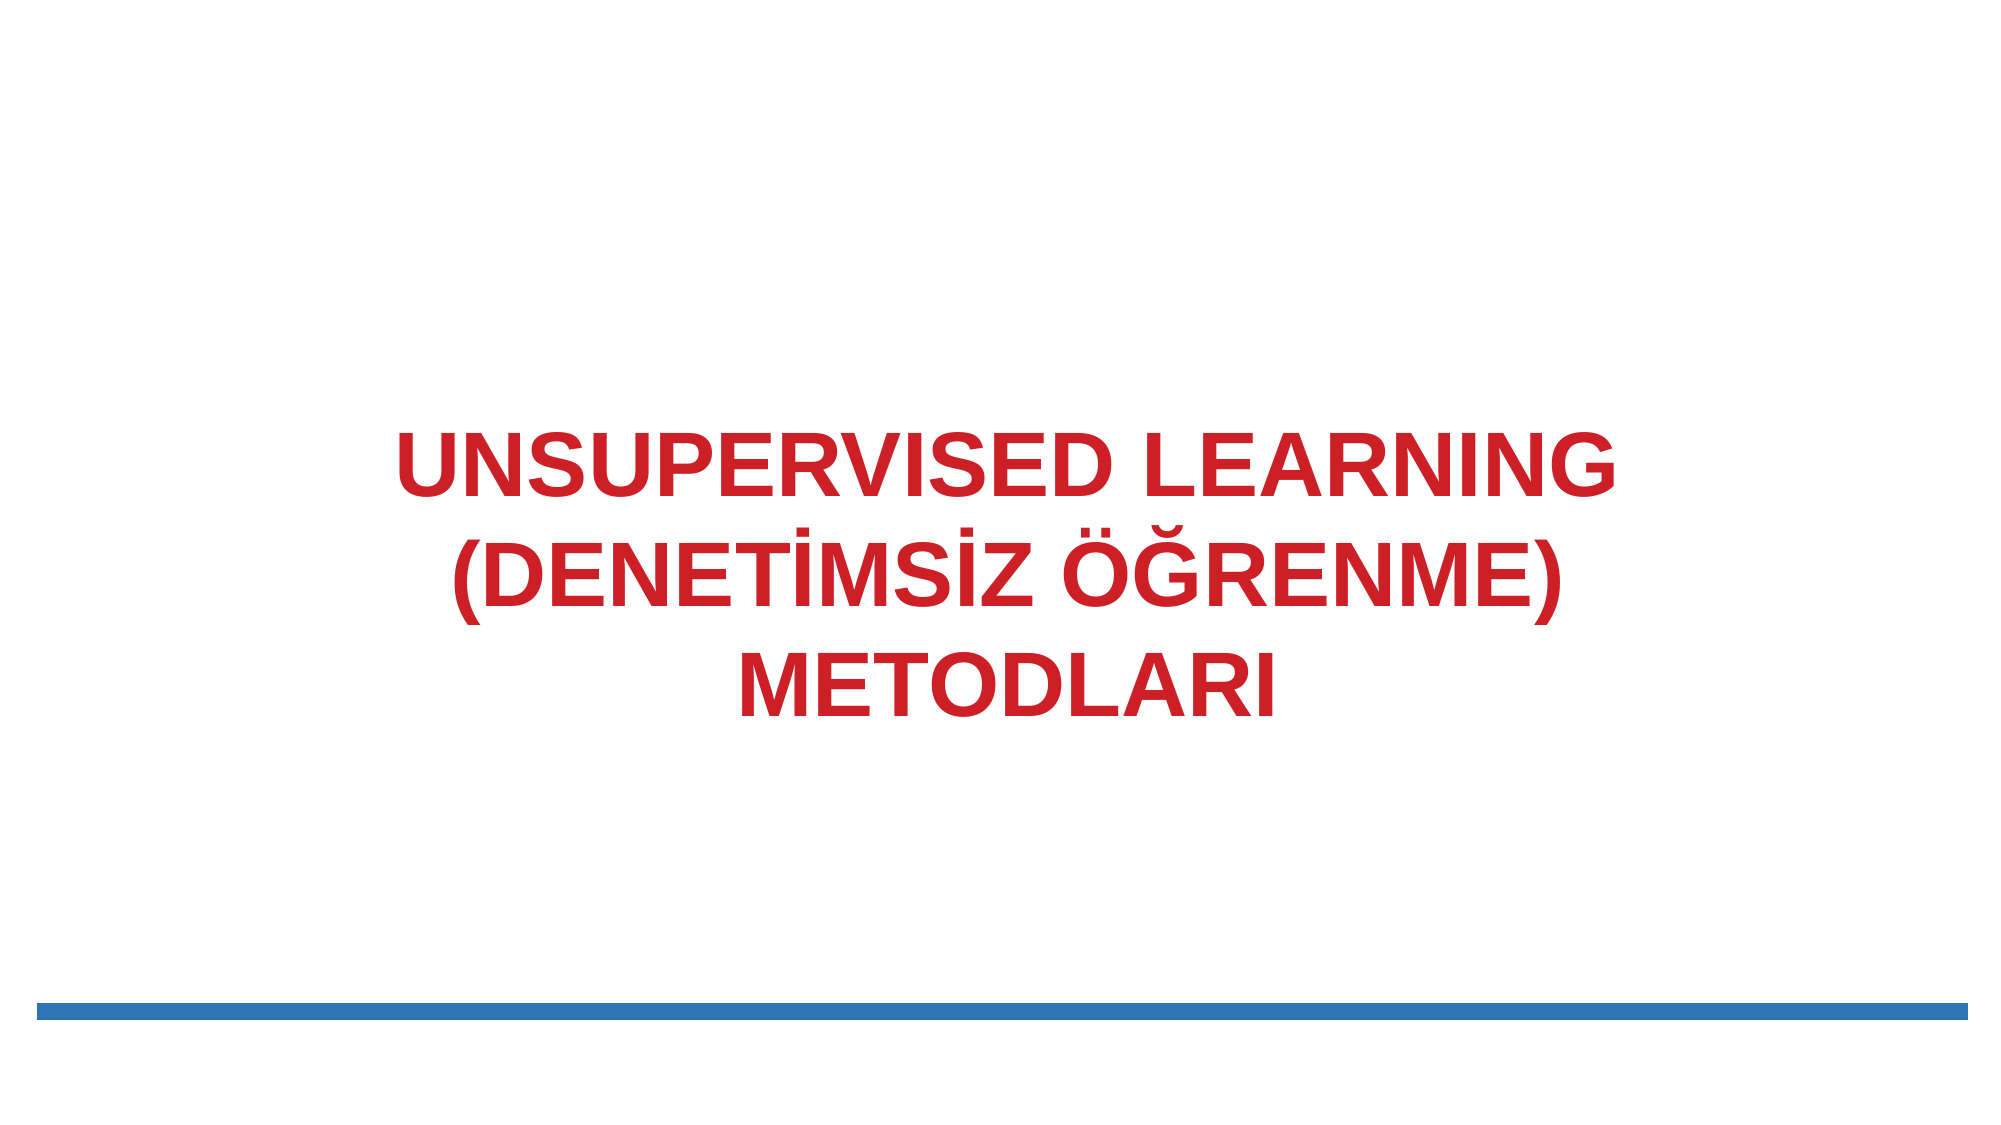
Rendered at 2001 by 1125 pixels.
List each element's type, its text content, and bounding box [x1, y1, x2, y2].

text_box UNSUPERVISED LEARNING (DENETİMSİZ ÖĞRENME) METODLARI [279, 397, 1662, 742]
